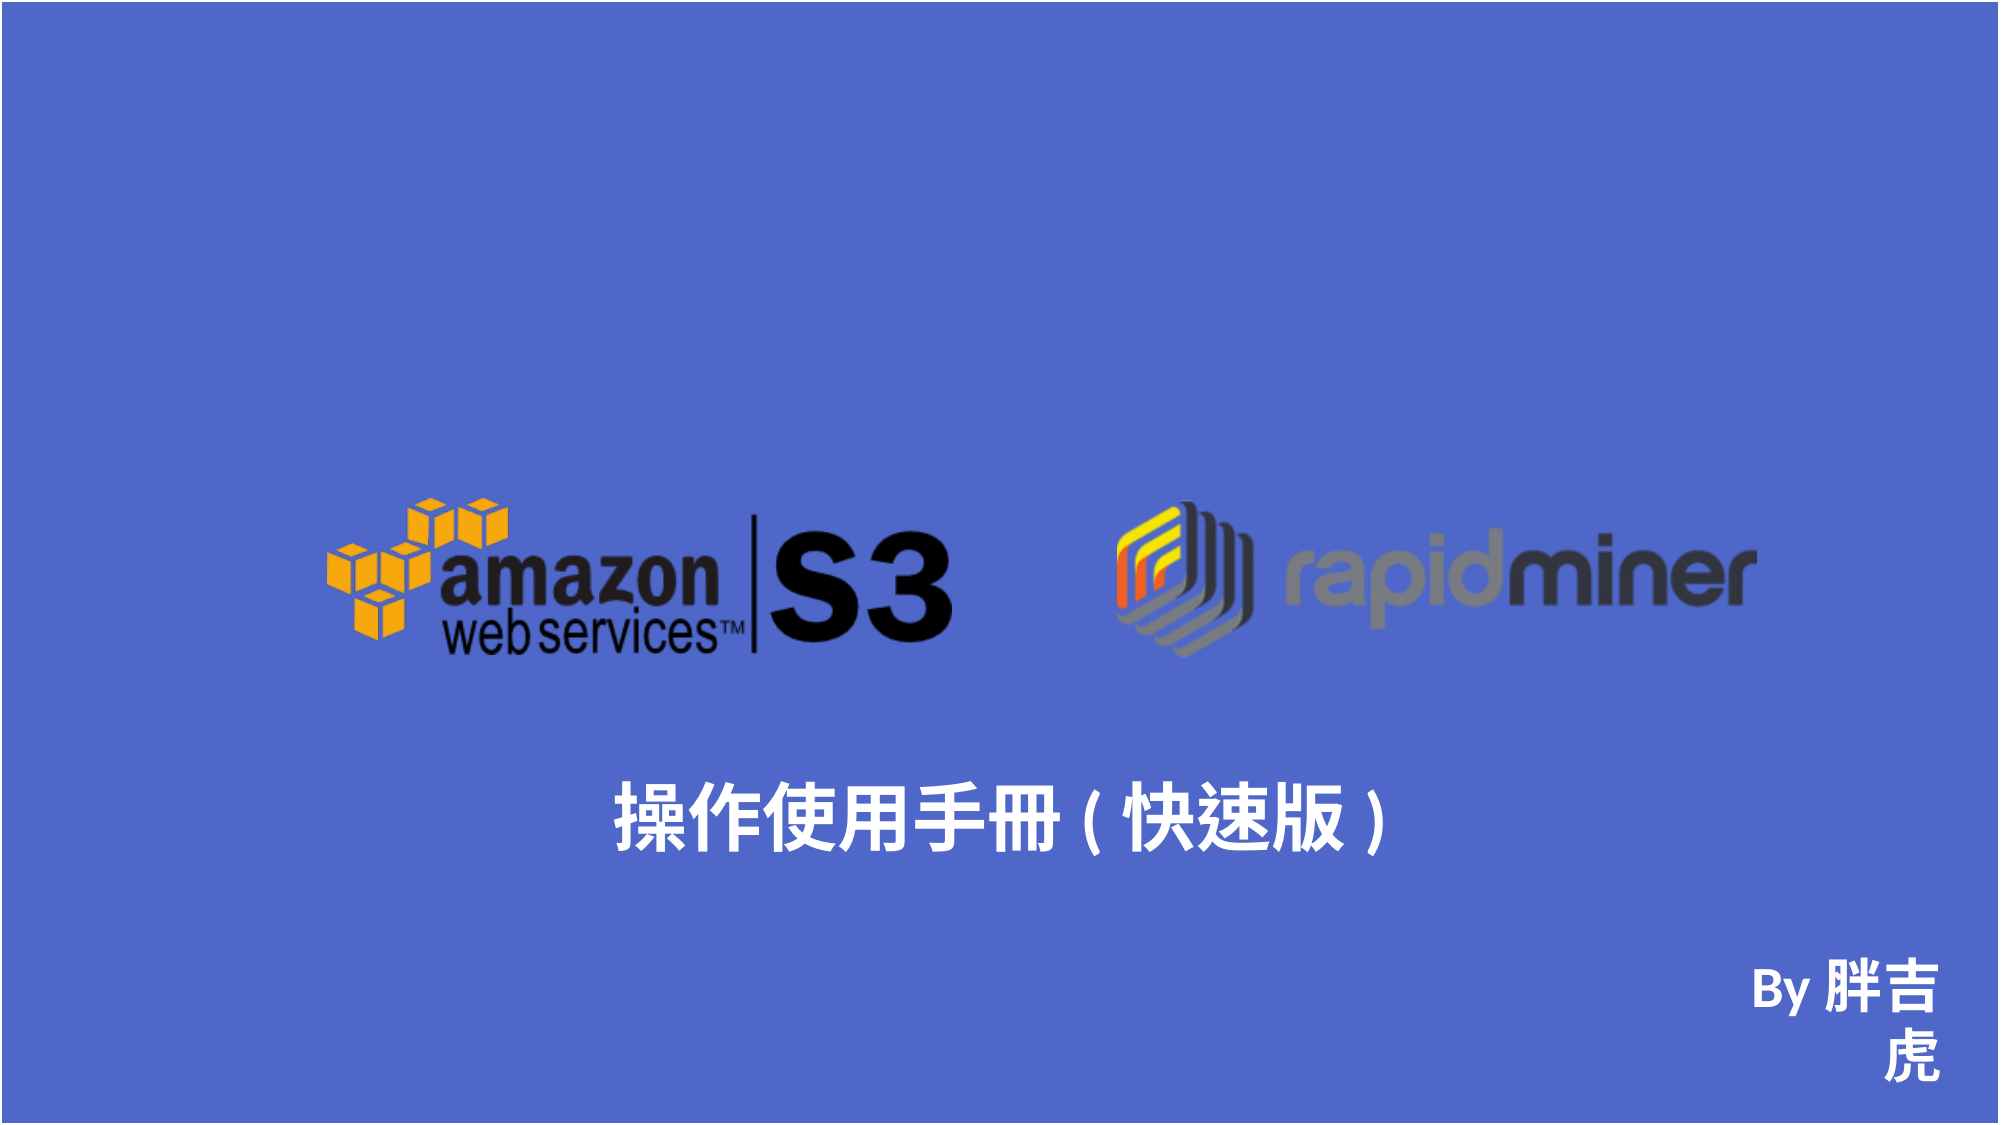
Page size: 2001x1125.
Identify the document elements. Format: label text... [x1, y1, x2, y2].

picture [327, 497, 952, 655]
text_box [0, 0, 2000, 1125]
text_box 操作使用手冊(快速版) [597, 762, 1403, 868]
text_box By胖吉虎 [1681, 942, 1957, 1097]
picture [1117, 462, 1757, 691]
